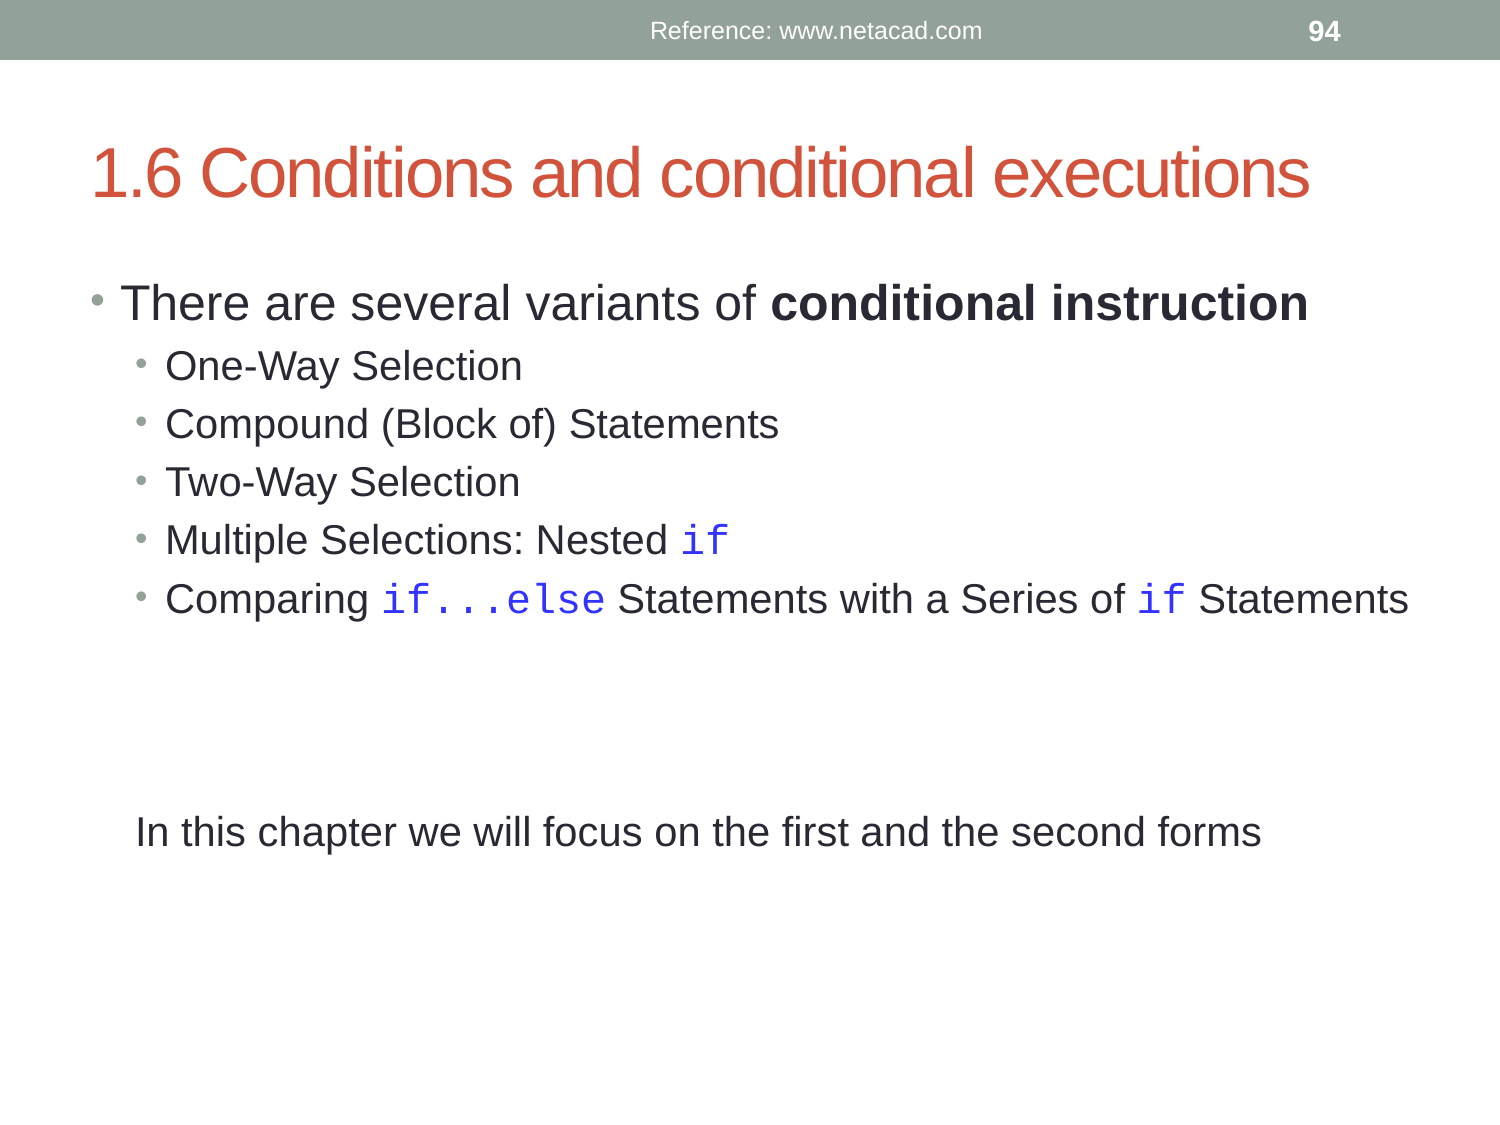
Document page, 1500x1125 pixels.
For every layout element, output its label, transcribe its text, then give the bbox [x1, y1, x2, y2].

list There are several variants of conditional instruction One-Way Selection Compound (Block of) Statements Two-Way Selection Multiple Selections: Nested if Comparing if...else Statements with a Series of if Statements In this chapter we will focus on the first and the second forms [75, 262, 1463, 1063]
slide_number 94 [1293, 3, 1469, 57]
title 1.6 Conditions and conditional executions [75, 87, 1425, 250]
footer Reference: www.netacad.com [395, 3, 1238, 57]
